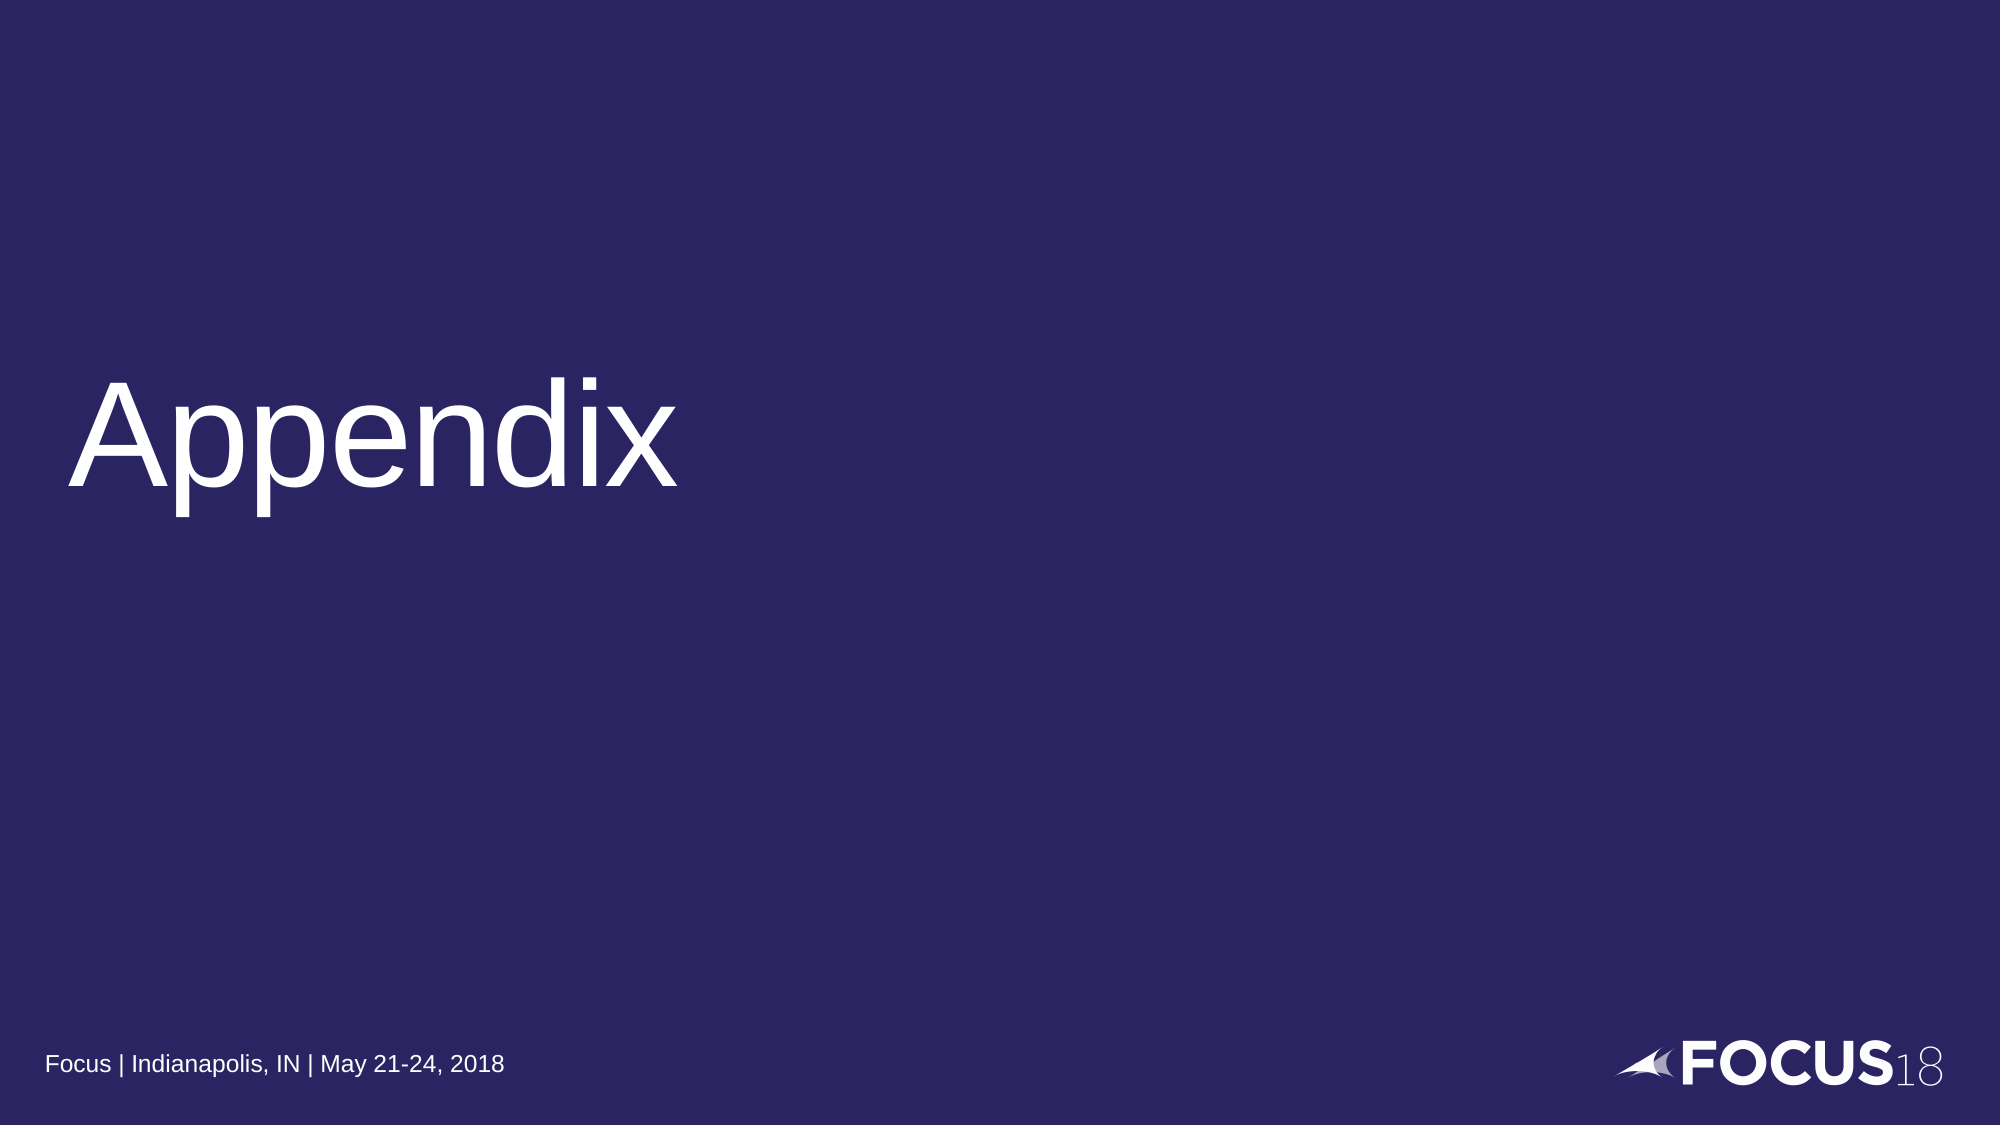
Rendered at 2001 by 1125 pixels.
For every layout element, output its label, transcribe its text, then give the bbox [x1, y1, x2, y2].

title Appendix [44, 341, 1956, 536]
picture [1612, 1038, 1945, 1087]
